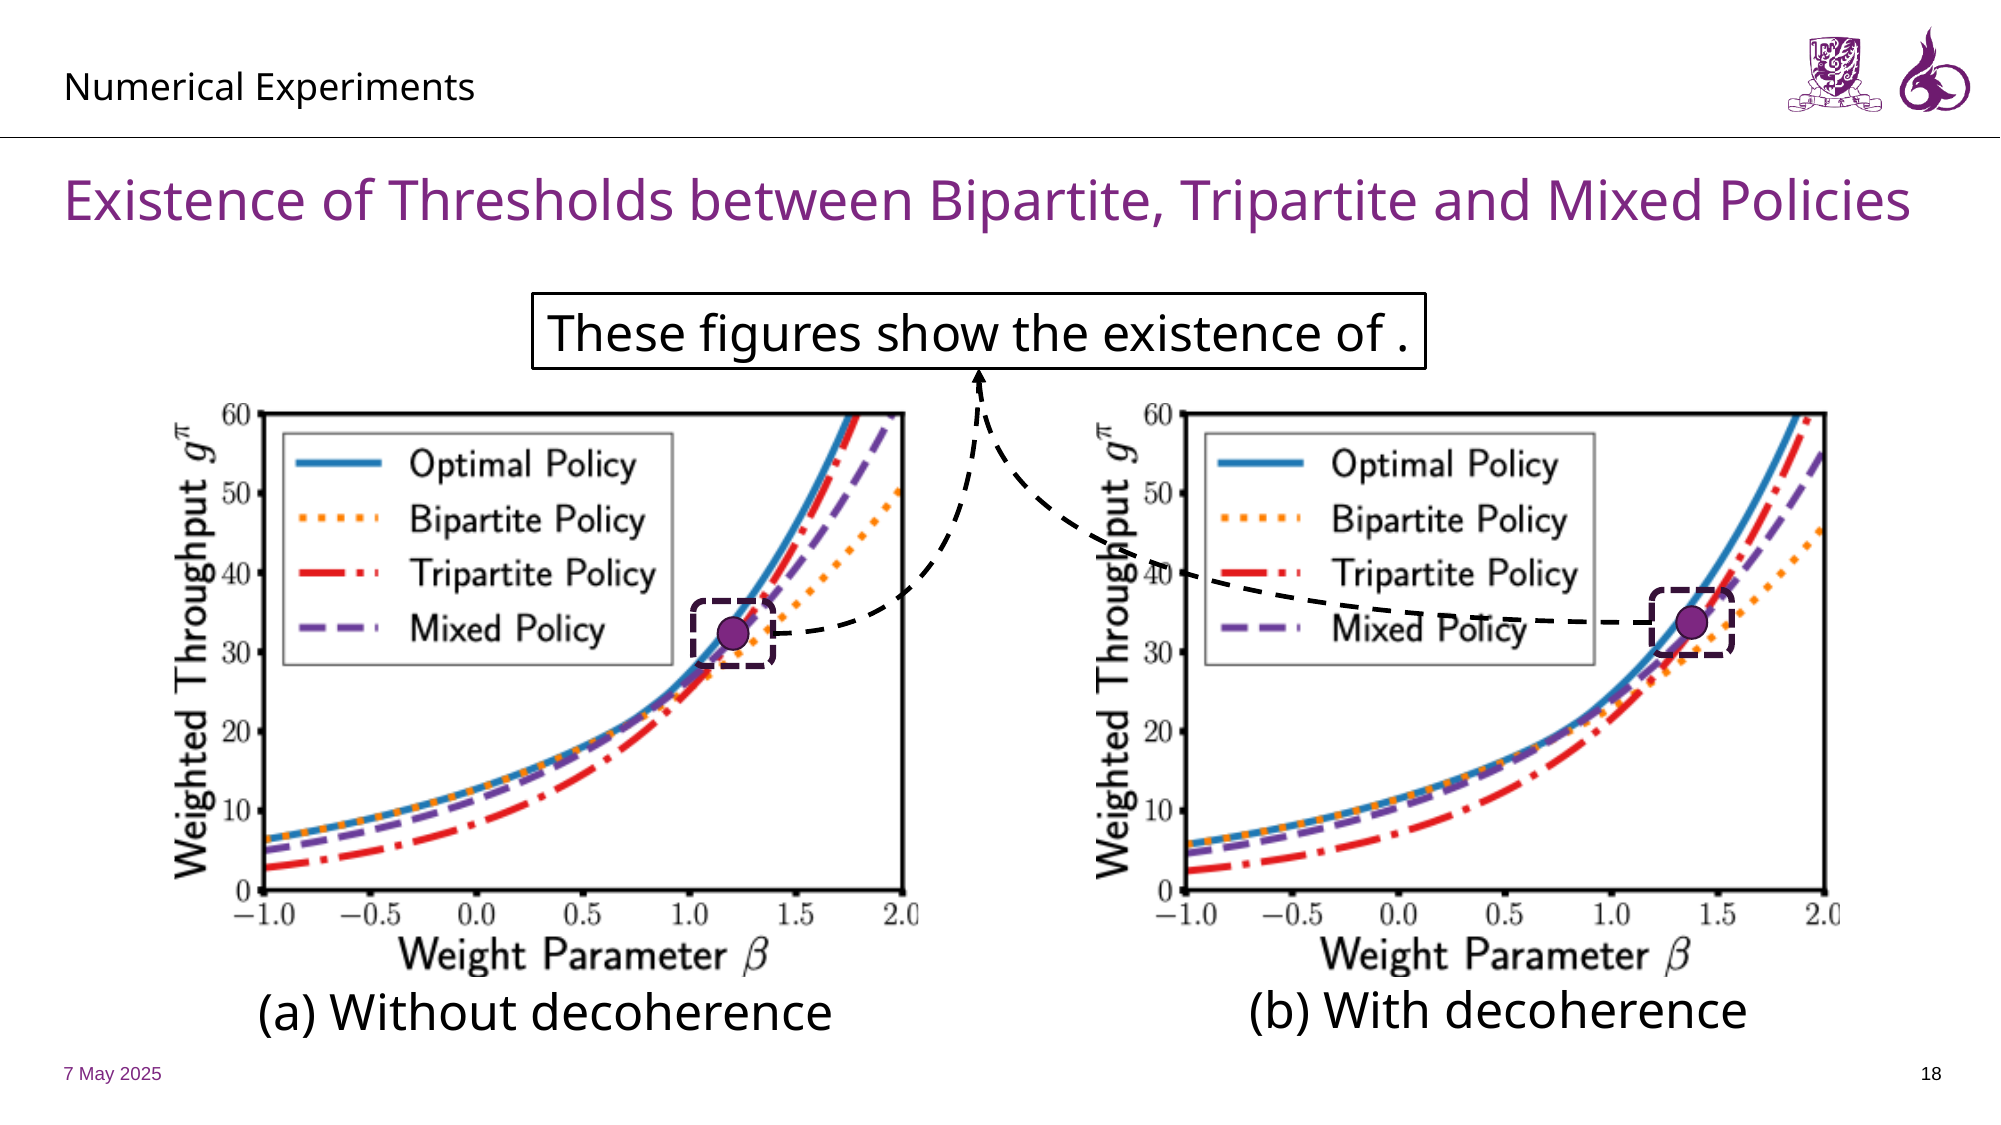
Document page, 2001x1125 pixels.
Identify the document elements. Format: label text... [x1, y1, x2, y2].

title Existence of Thresholds between Bipartite, Tripartite and Mixed Policies [63, 164, 1943, 256]
picture [1096, 403, 1840, 977]
text_box (b) With decoherence [1234, 977, 1764, 1046]
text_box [773, 369, 979, 634]
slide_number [63, 1042, 514, 1103]
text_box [978, 369, 1652, 623]
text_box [1651, 589, 1732, 656]
text_box (a) Without decoherence [243, 977, 849, 1048]
picture [174, 403, 919, 977]
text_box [693, 600, 774, 666]
slide_number 18 [1506, 1042, 1957, 1103]
footer Numerical Experiments [63, 55, 591, 111]
picture [1769, 17, 1988, 129]
